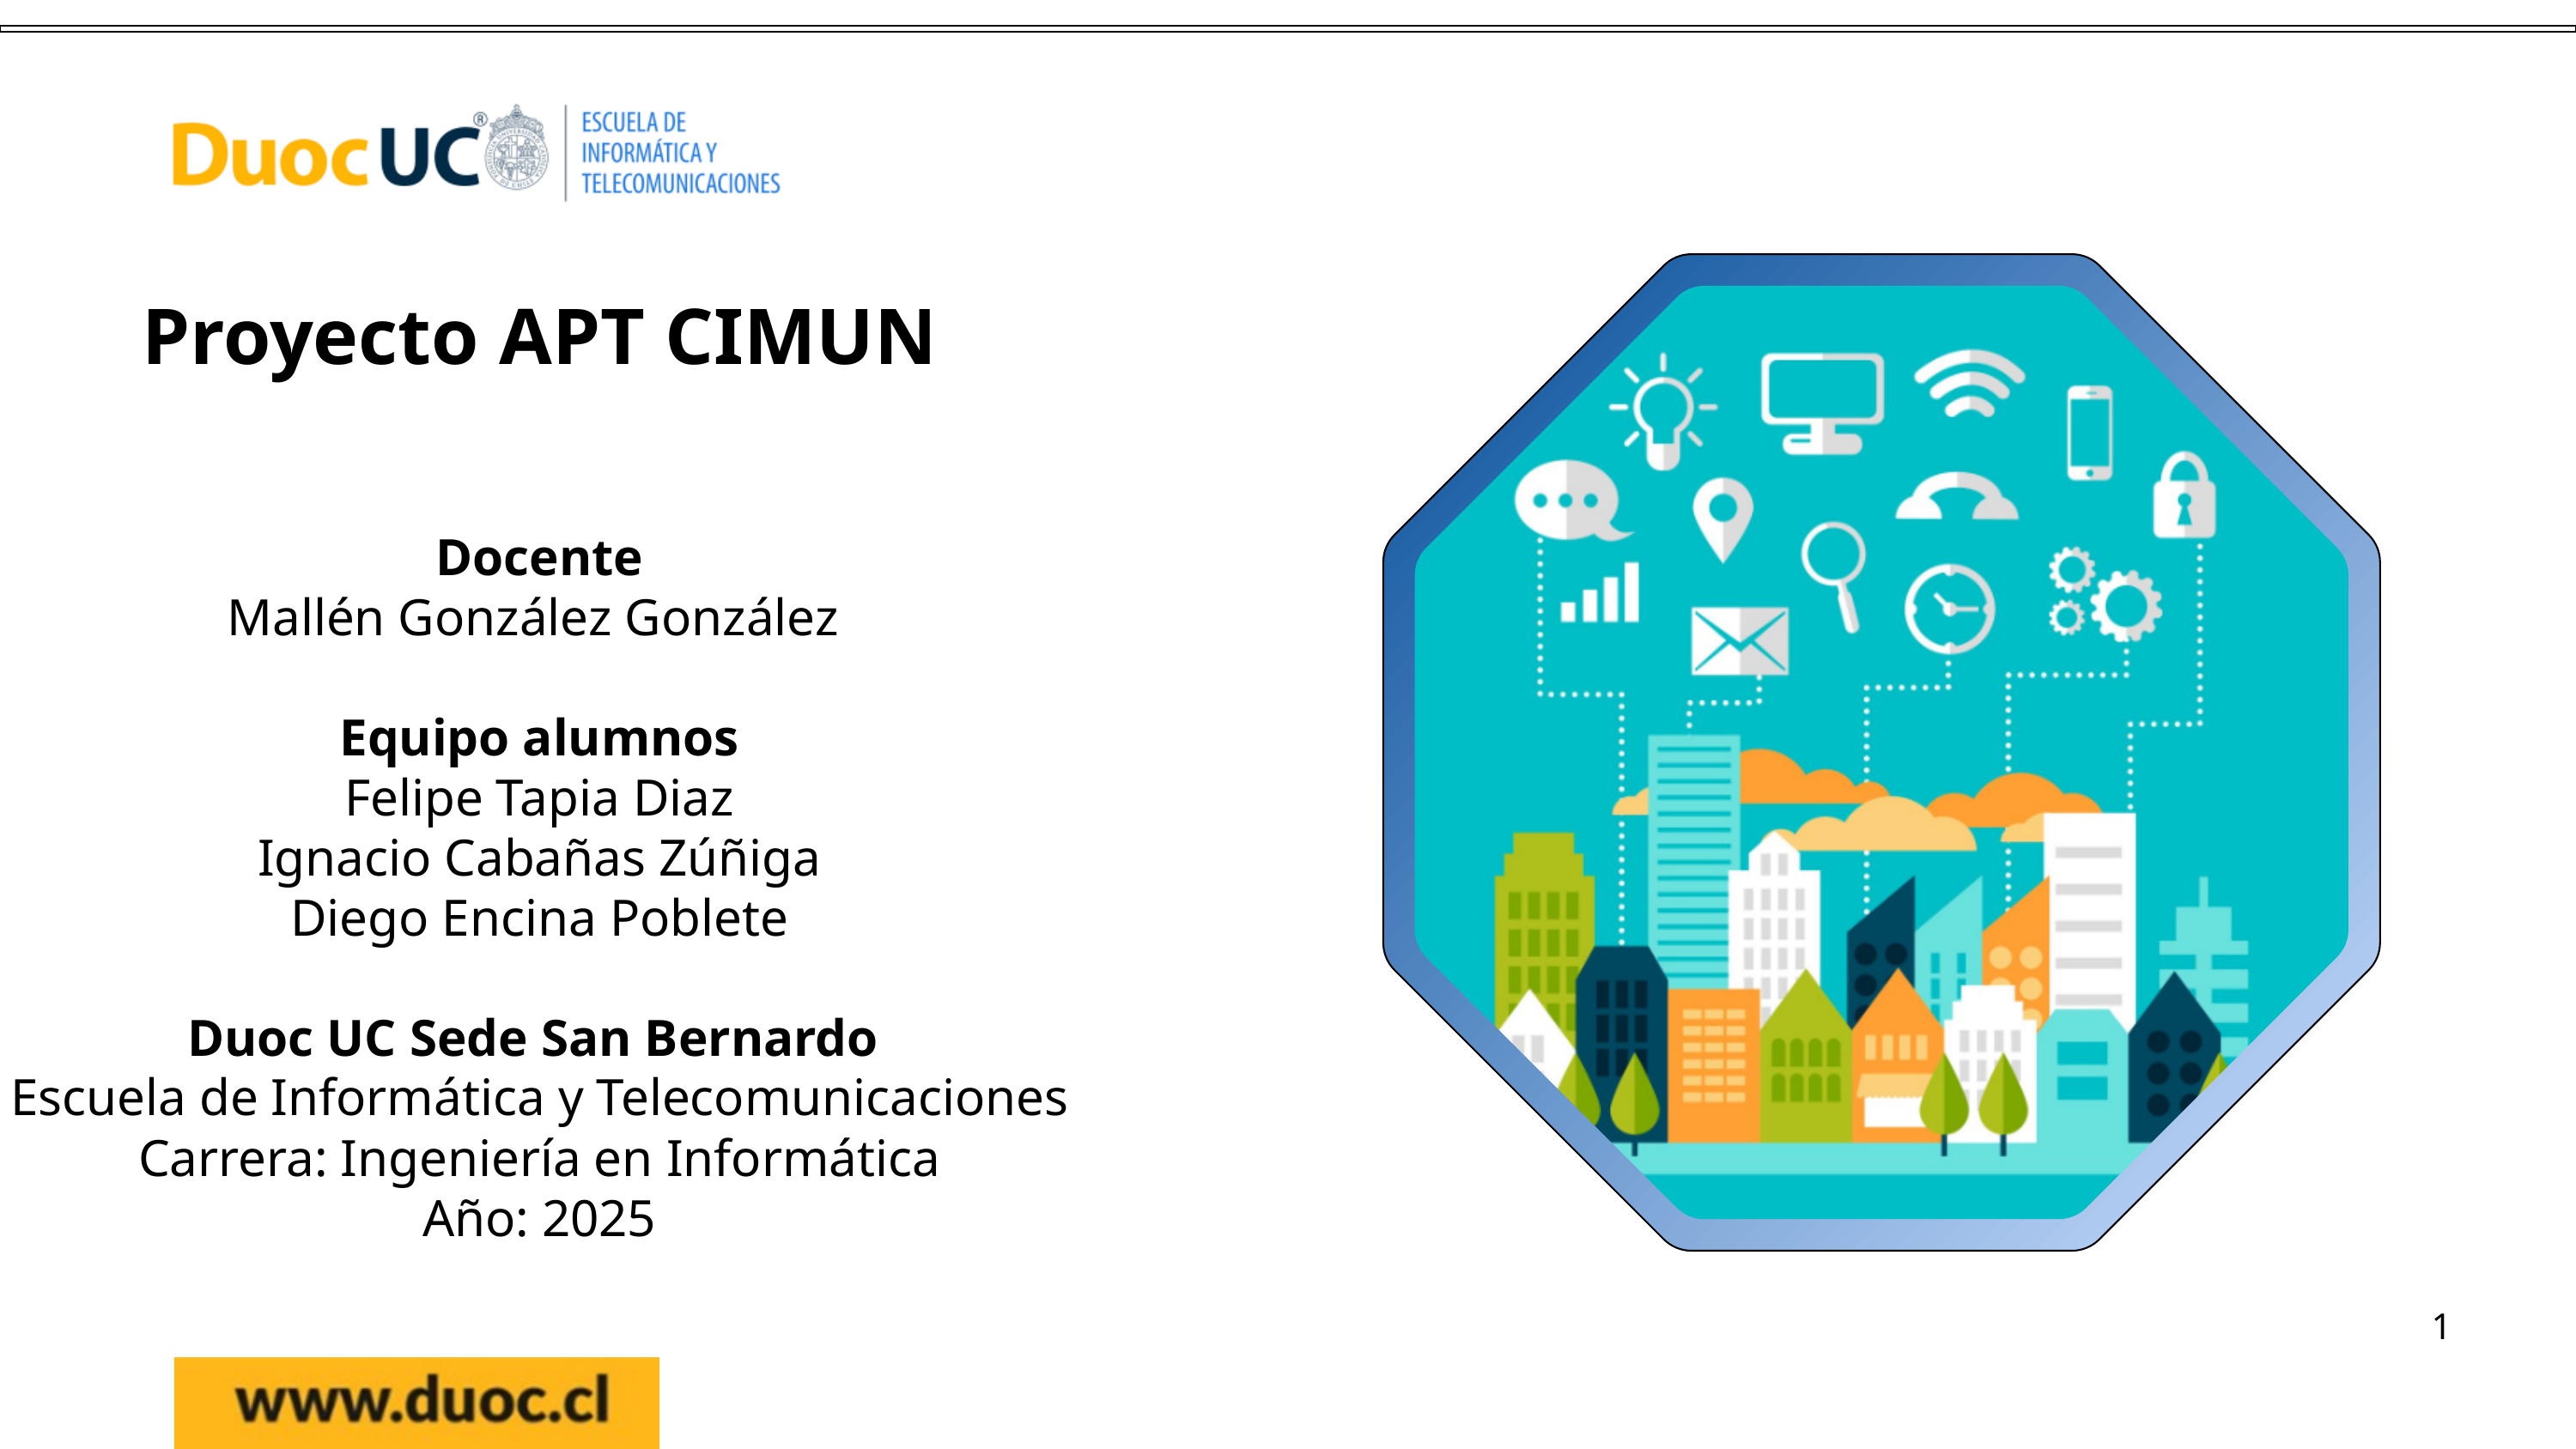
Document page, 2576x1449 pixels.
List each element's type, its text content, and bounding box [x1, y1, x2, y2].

text_box 1 [2431, 1296, 2452, 1348]
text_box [1382, 253, 2381, 1252]
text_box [144, 46, 800, 258]
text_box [1284, 0, 1292, 1317]
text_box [1414, 285, 2349, 1220]
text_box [173, 1357, 660, 1449]
text_box Proyecto APT CIMUN Docente Mallén González González Equipo alumnos Felipe Tapia Diaz Ignacio Cabañas Zúñiga Diego Encina Poblete Duoc UC Sede San Bernardo Escuela de Informática y Telecomunicaciones Carrera: Ingeniería en Informática Año: 2025 [0, 201, 1170, 1367]
